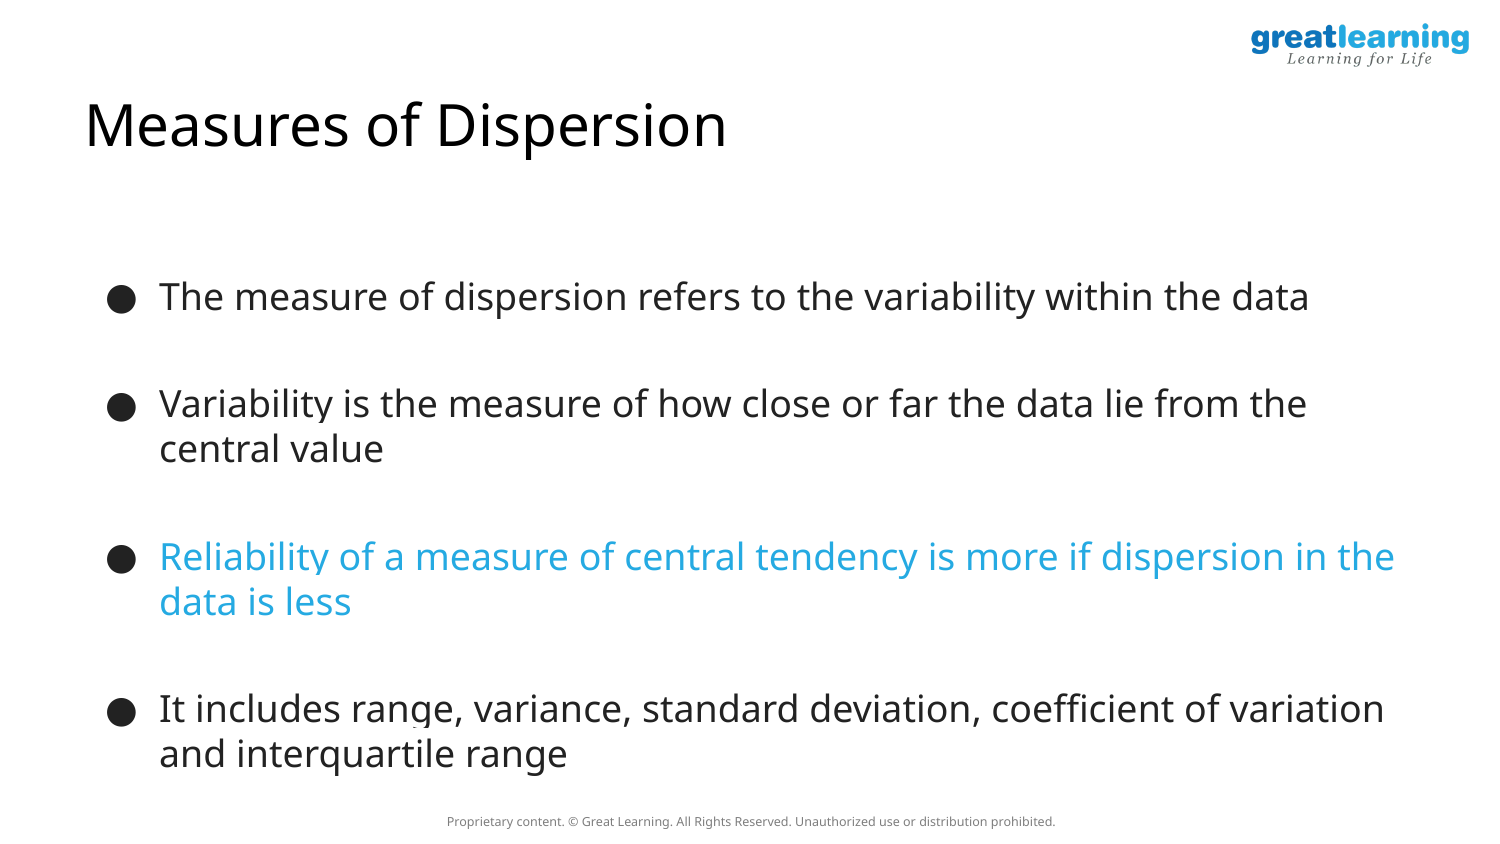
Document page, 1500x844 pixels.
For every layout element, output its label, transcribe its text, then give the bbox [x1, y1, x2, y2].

picture [1251, 23, 1469, 67]
title Measures of Dispersion [69, 72, 1175, 167]
list The measure of dispersion refers to the variability within the data Variability is the measure of how close or far the data lie from the central value Reliability of a measure of central tendency is more if dispersion in the data is less It includes range, variance, standard deviation, coefficient of variation and interquartile range [69, 257, 1447, 741]
